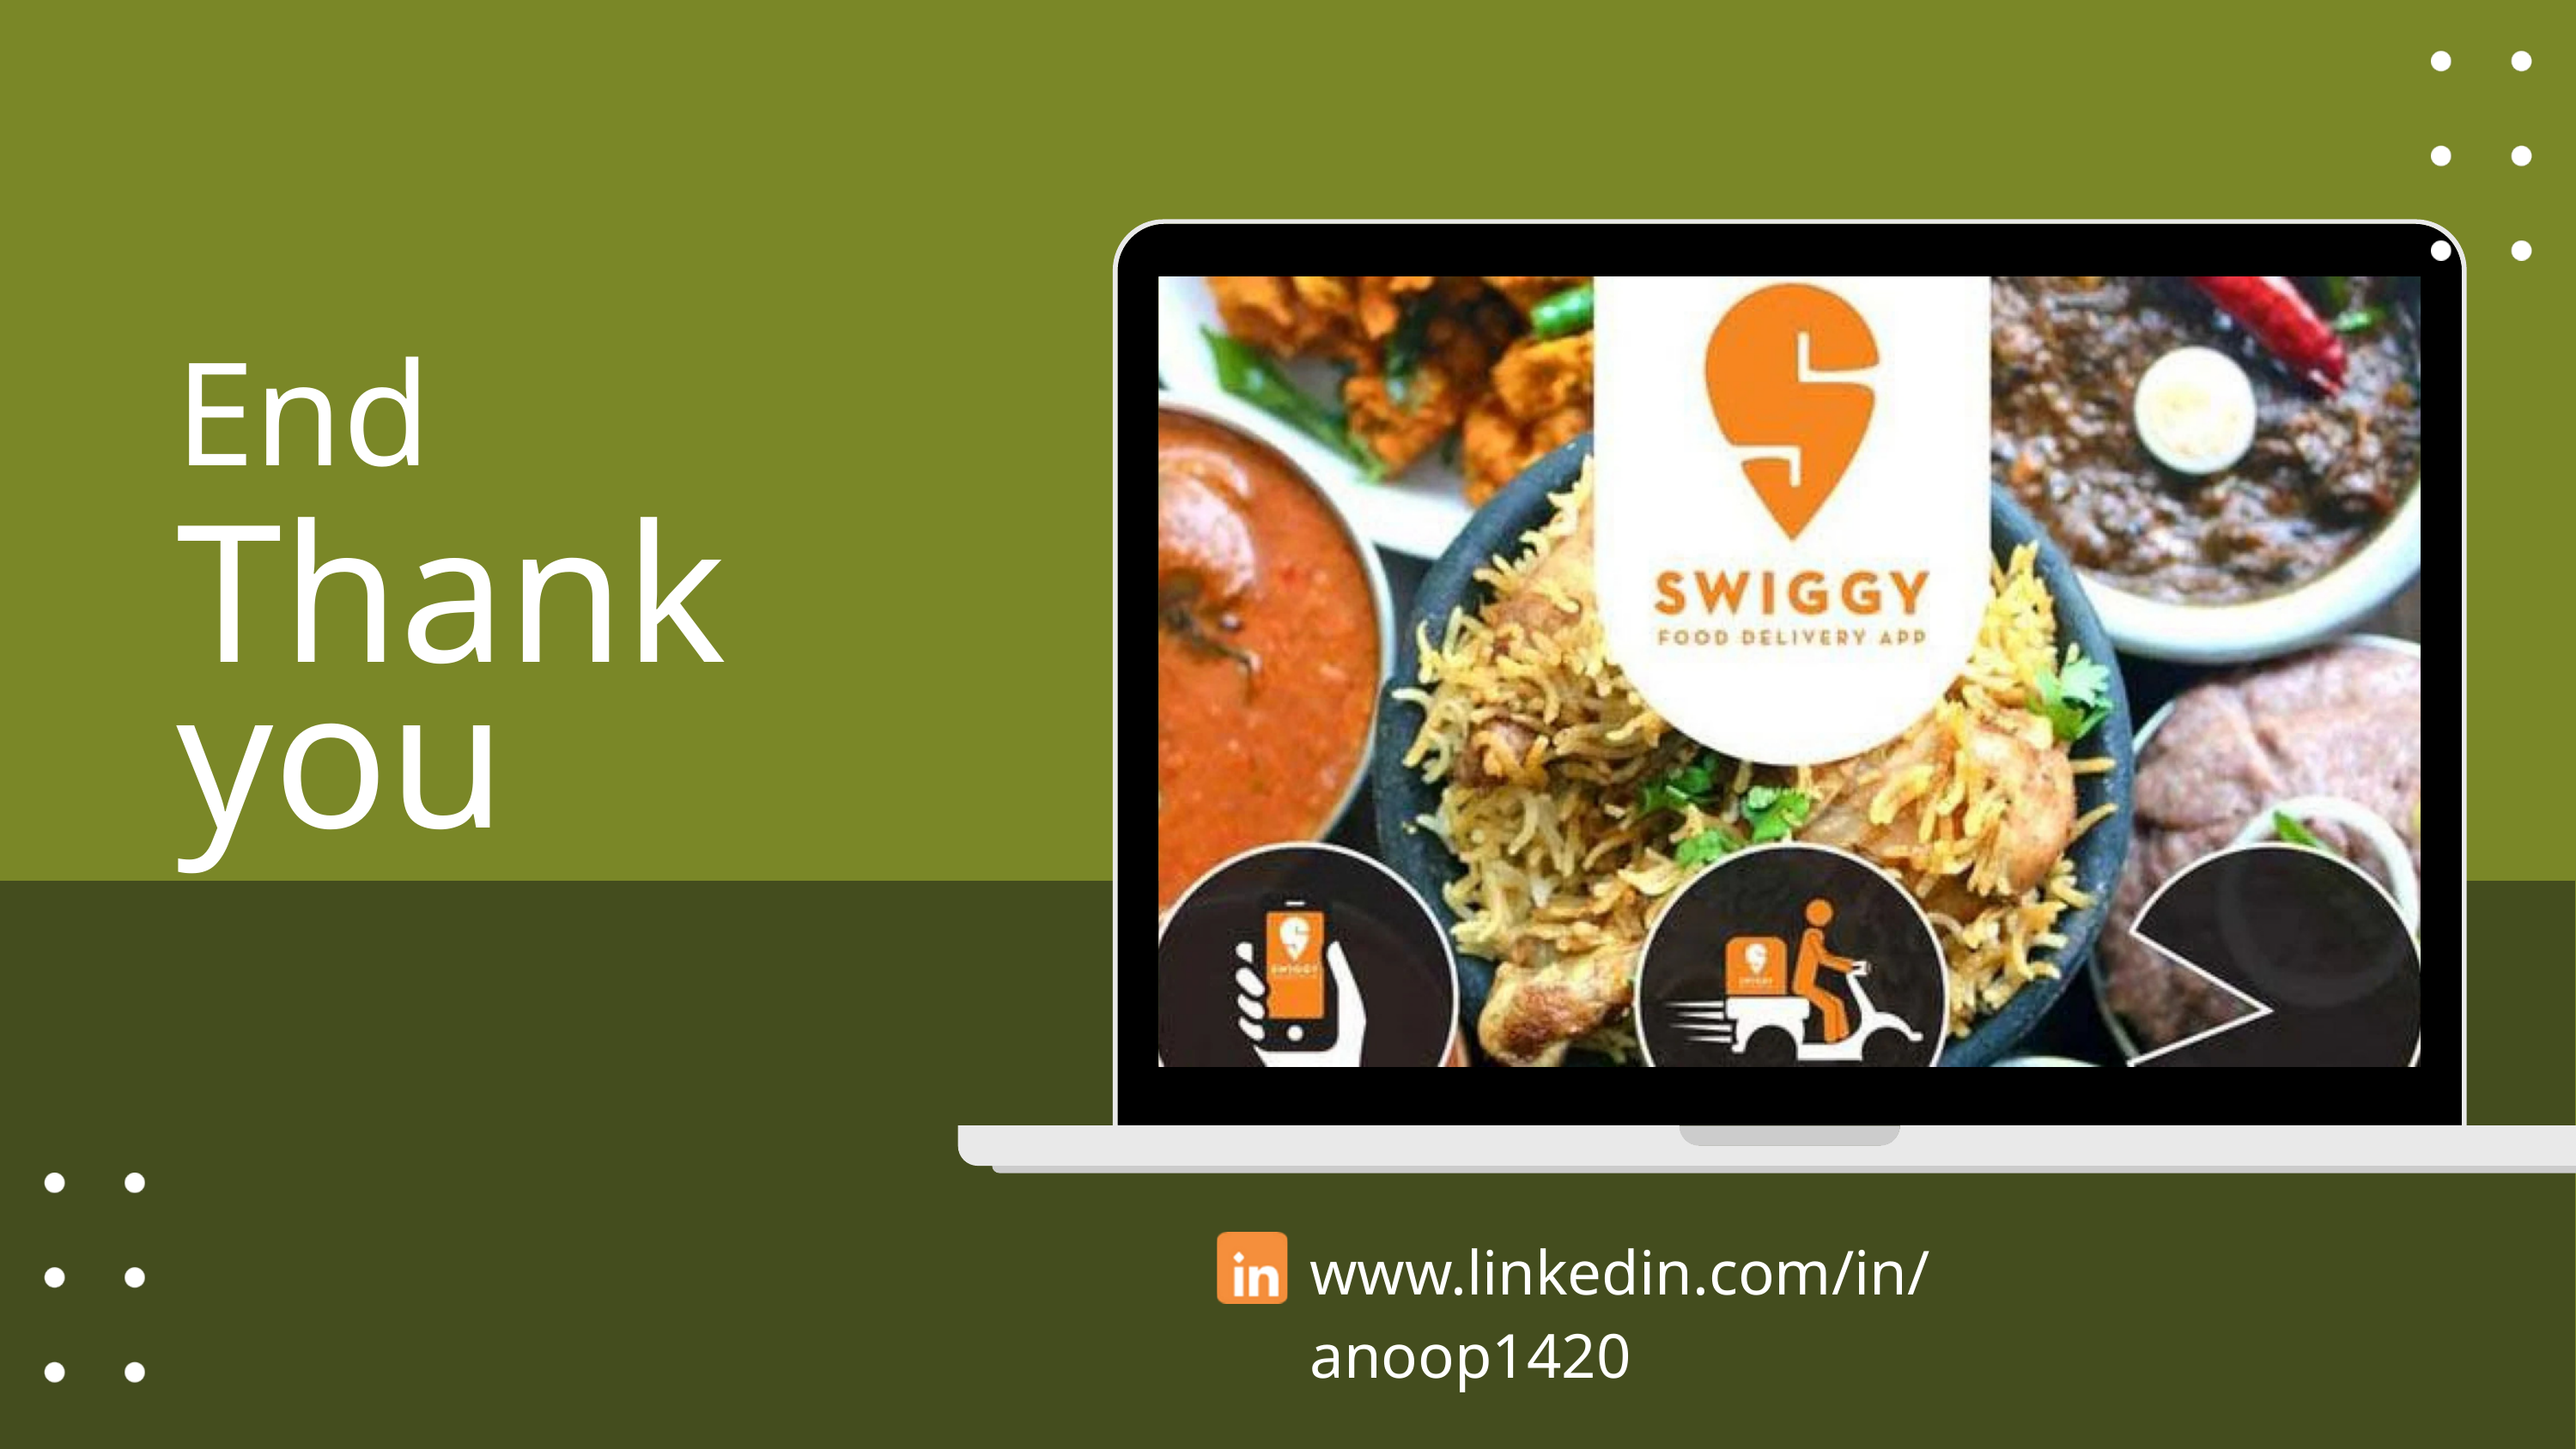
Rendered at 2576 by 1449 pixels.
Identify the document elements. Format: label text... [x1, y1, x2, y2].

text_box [957, 219, 2576, 1173]
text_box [0, 880, 2575, 1449]
text_box Thank you [176, 534, 911, 867]
text_box [2431, 0, 2576, 216]
text_box End [175, 294, 952, 495]
